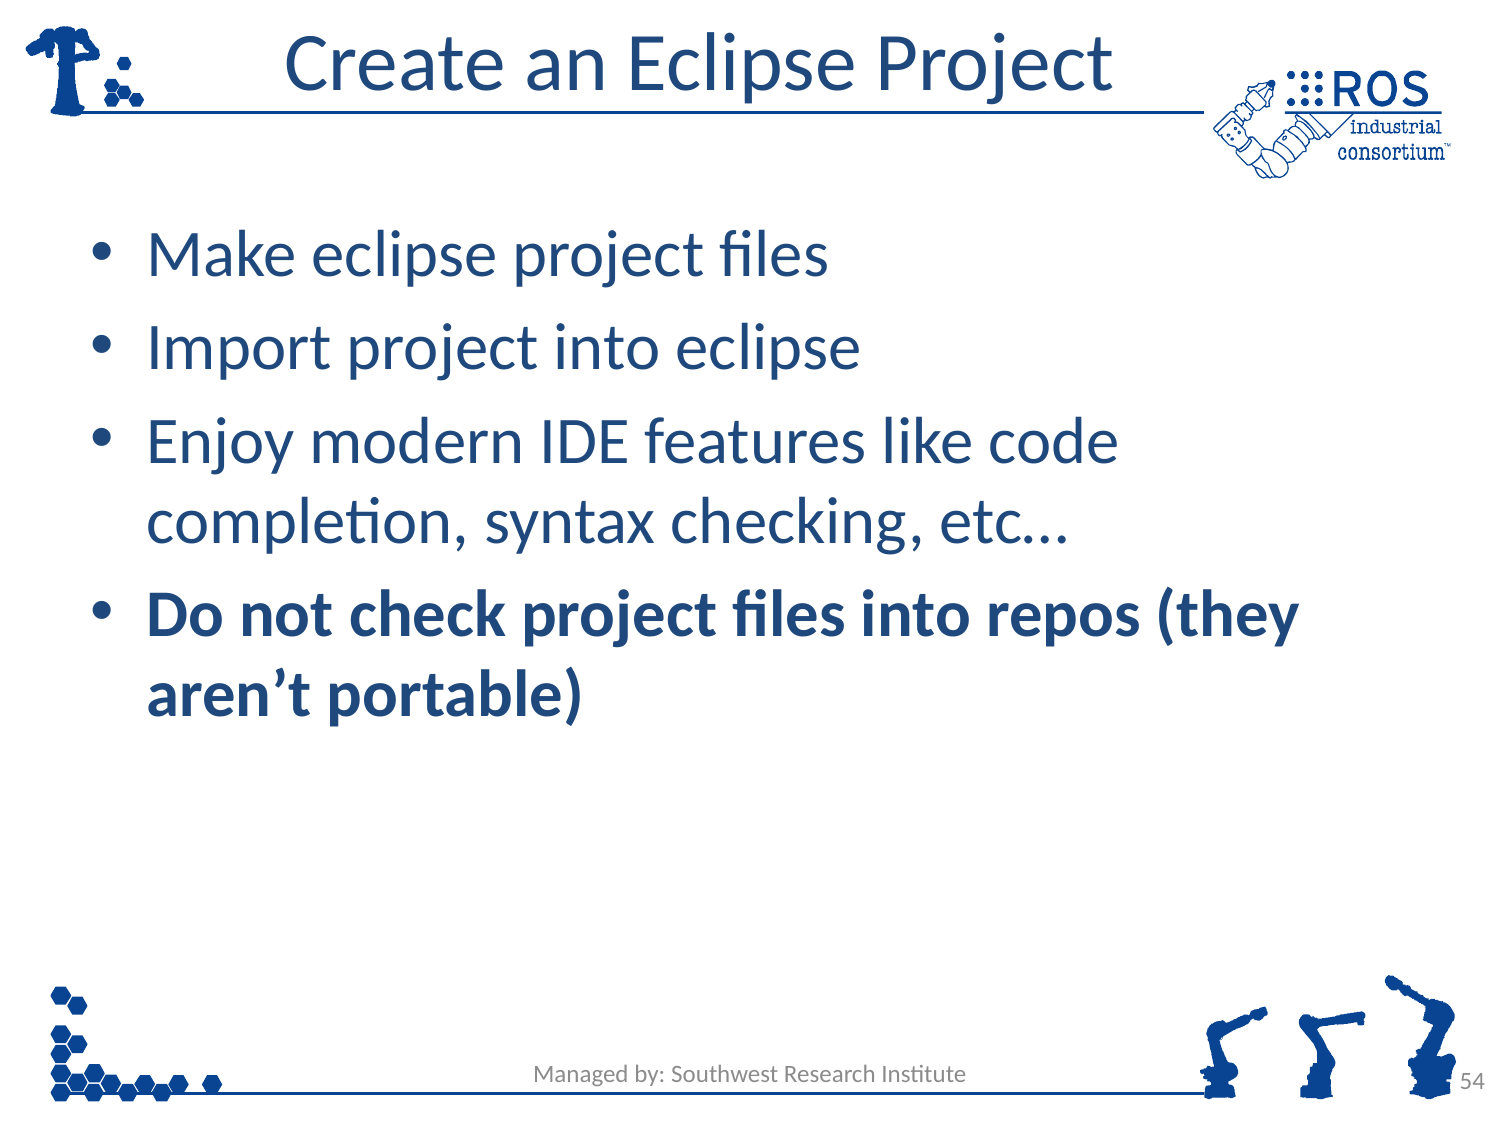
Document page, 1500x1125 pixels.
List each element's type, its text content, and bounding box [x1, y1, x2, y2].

list Make eclipse project files Import project into eclipse Enjoy modern IDE features like code completion, syntax checking, etc… Do not check project files into repos (they aren’t portable) [75, 202, 1425, 945]
footer Managed by: Southwest Research Institute [468, 1042, 1032, 1103]
title Create an Eclipse Project [150, 0, 1250, 113]
slide_number [99, 1025, 388, 1085]
slide_number 54 [1149, 1050, 1500, 1110]
